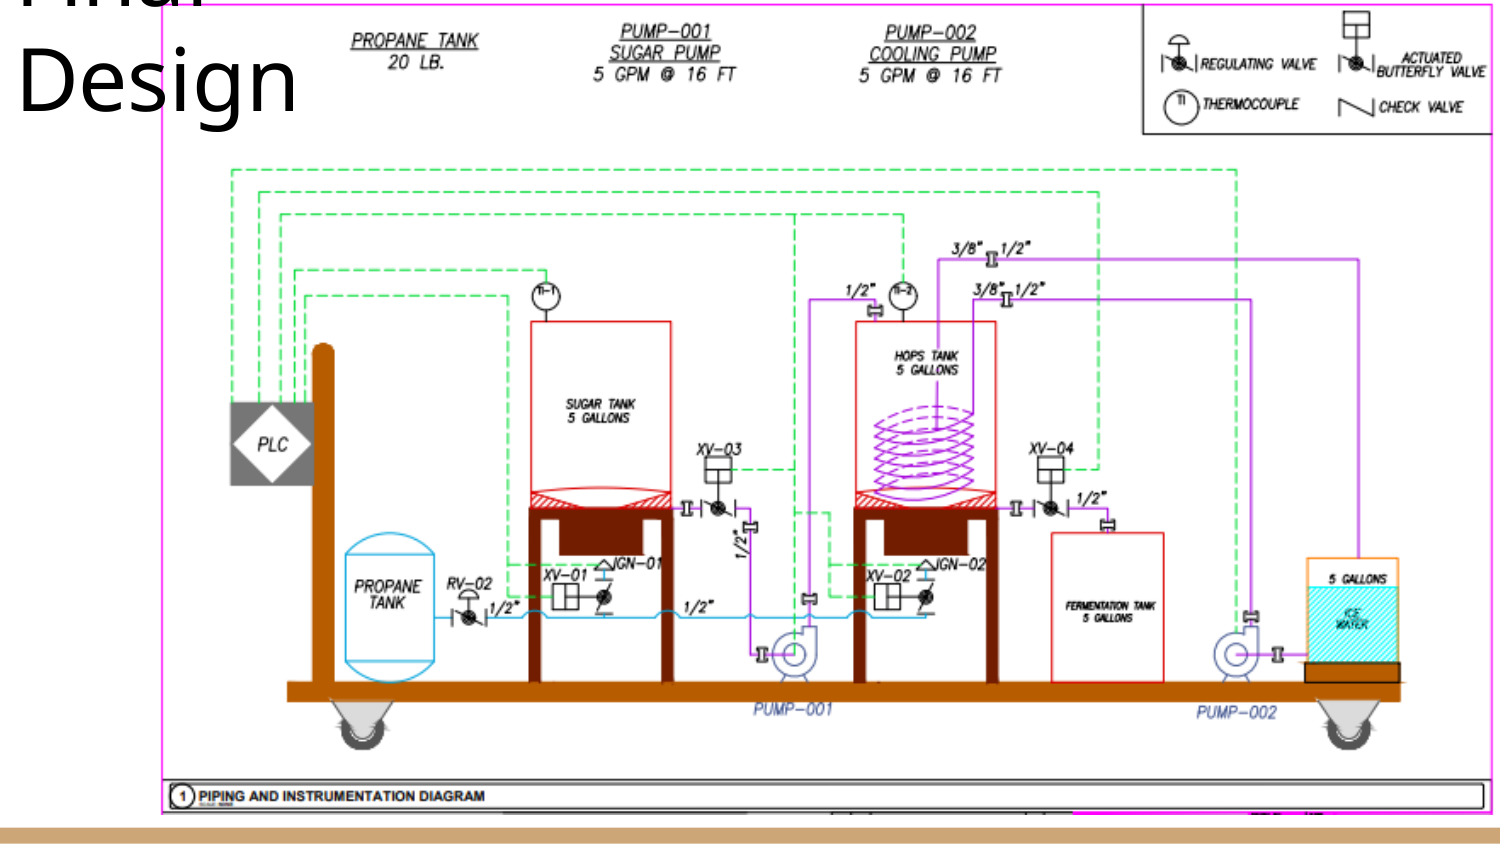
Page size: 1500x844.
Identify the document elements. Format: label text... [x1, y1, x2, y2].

picture [153, 0, 1500, 815]
title Final Design [0, 8, 148, 145]
